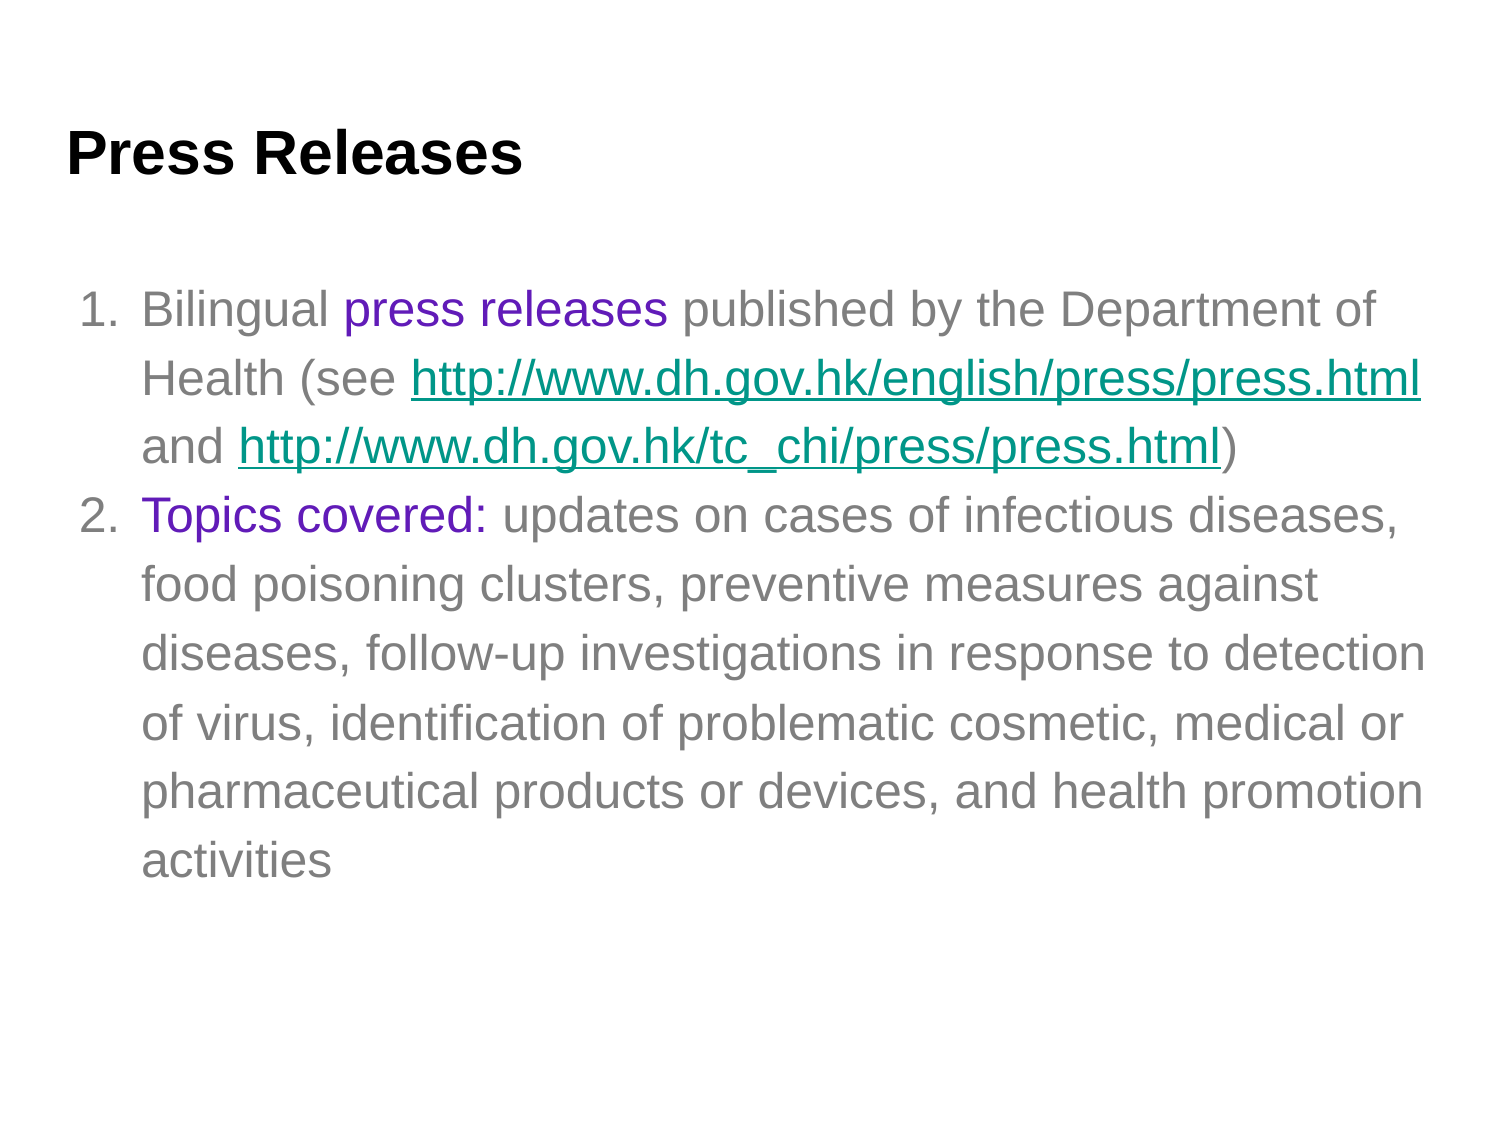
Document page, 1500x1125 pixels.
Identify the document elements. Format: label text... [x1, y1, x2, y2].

list Bilingual press releases published by the Department of Health (see http://www.dh.gov.hk/english/press/press.html and http://www.dh.gov.hk/tc_chi/press/press.html) Topics covered: updates on cases of infectious diseases, food poisoning clusters, preventive measures against diseases, follow-up investigations in response to detection of virus, identification of problematic cosmetic, medical or pharmaceutical products or devices, and health promotion activities [51, 252, 1449, 1000]
title Press Releases [51, 97, 1449, 234]
